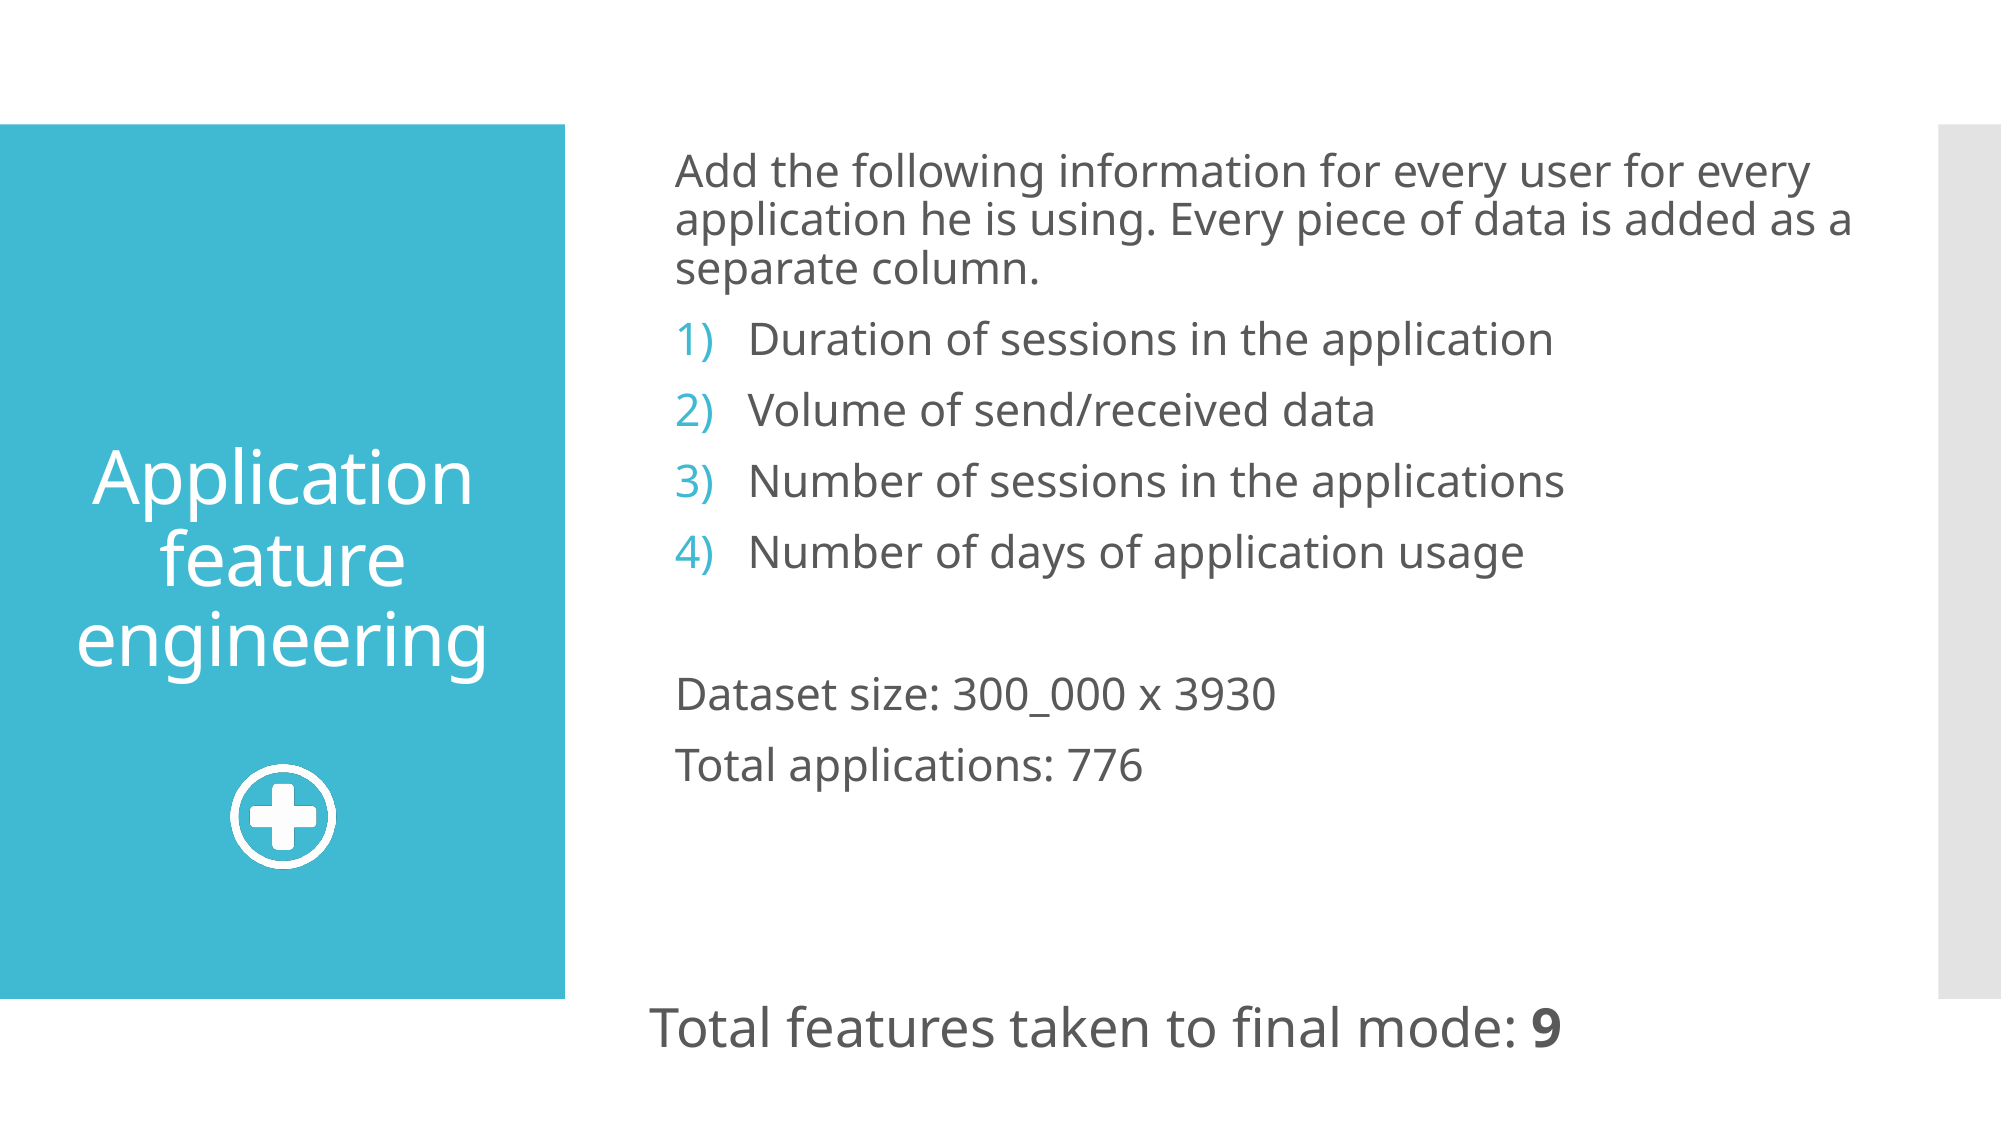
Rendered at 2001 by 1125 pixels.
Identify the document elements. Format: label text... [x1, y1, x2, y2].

text_box [216, 749, 350, 883]
text_box Add the following information for every user for every application he is using. Every piece of data is added as a separate column. Duration of sessions in the application Volume of send/received data Number of sessions in the applications Number of days of application usage Dataset size: 300_000 x 3930 Total applications: 776 [659, 140, 1885, 803]
title Application feature engineering [41, 184, 525, 940]
text_box [634, 115, 1860, 1007]
list Total features taken to final mode: 9 [634, 1007, 1835, 1075]
